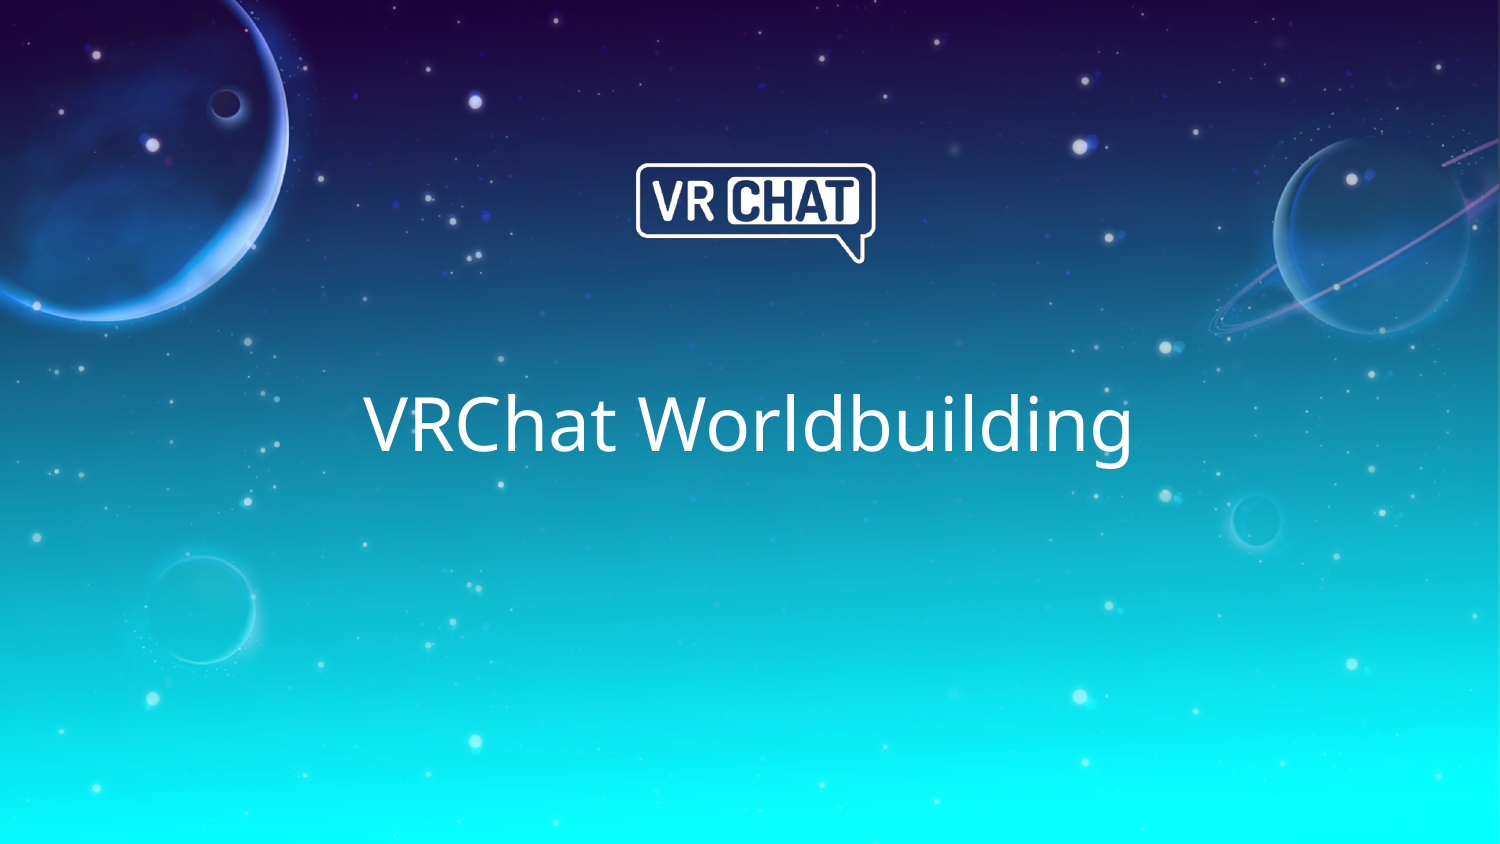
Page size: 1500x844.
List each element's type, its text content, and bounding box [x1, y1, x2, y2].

picture [0, 0, 1500, 844]
title VRChat Worldbuilding [51, 352, 1449, 491]
